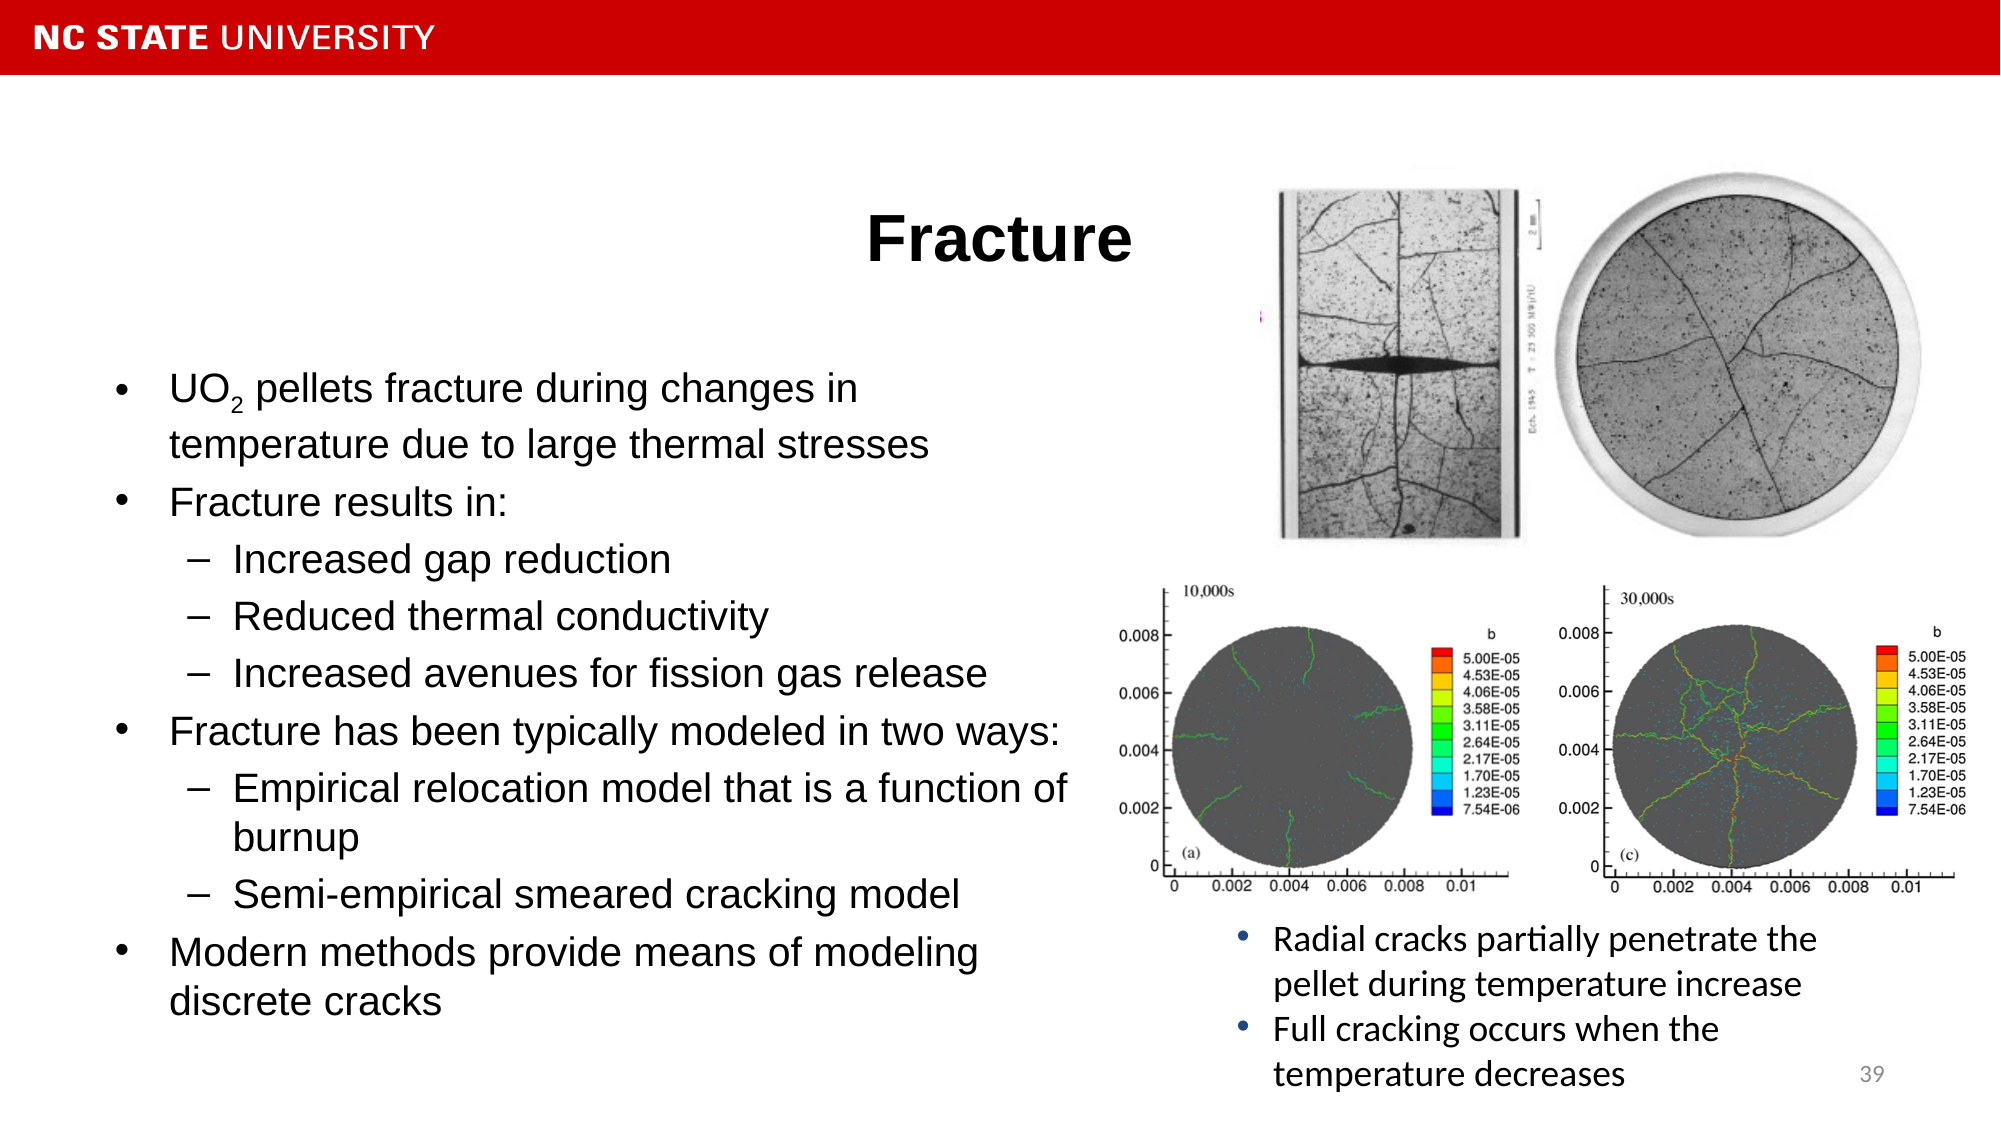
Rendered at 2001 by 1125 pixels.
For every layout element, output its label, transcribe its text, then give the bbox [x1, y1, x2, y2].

list UO2 pellets fracture during changes in temperature due to large thermal stresses Fracture results in: Increased gap reduction Reduced thermal conductivity Increased avenues for fission gas release Fracture has been typically modeled in two ways: Empirical relocation model that is a function of burnup Semi-empirical smeared cracking model Modern methods provide means of modeling discrete cracks [99, 354, 1086, 1043]
picture [1260, 160, 1925, 548]
title Fracture [99, 147, 1900, 323]
text_box Radial cracks partially penetrate the pellet during temperature increase Full cracking occurs when the temperature decreases [1221, 906, 1925, 1101]
picture [0, 0, 2000, 75]
picture [1109, 579, 1526, 896]
picture [1549, 578, 1971, 896]
